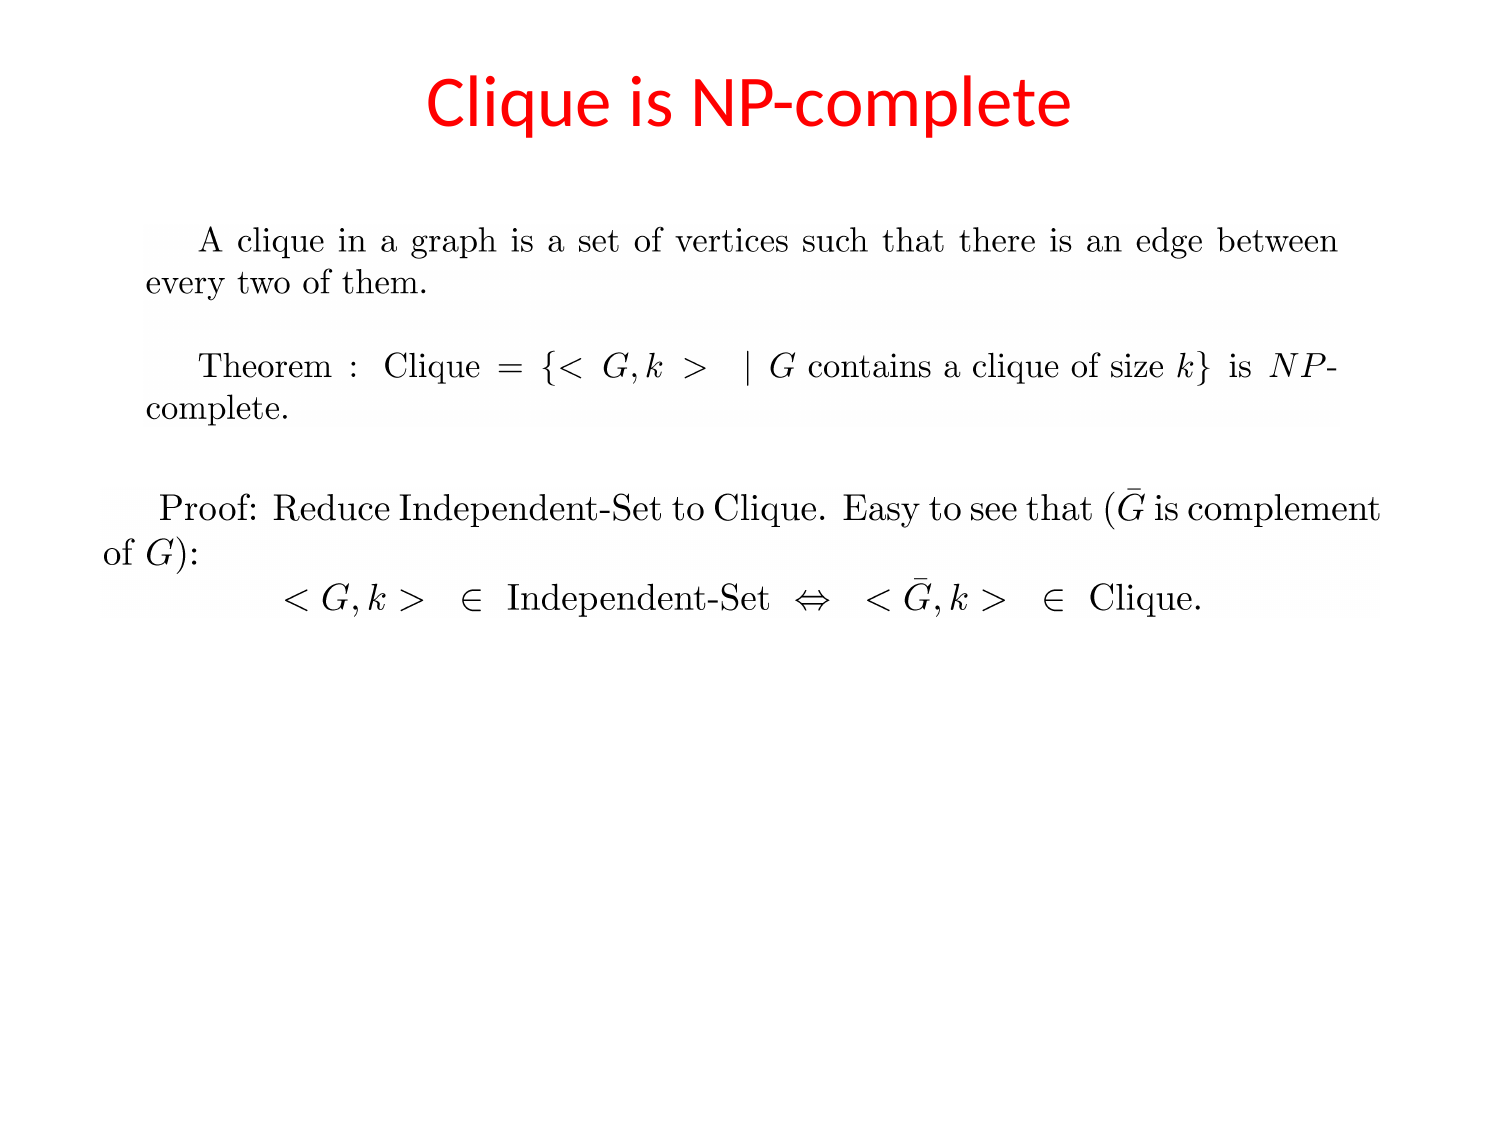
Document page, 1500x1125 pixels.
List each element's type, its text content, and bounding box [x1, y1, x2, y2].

picture [142, 224, 1340, 427]
picture [99, 487, 1380, 618]
title Clique is NP-complete [75, 45, 1425, 150]
